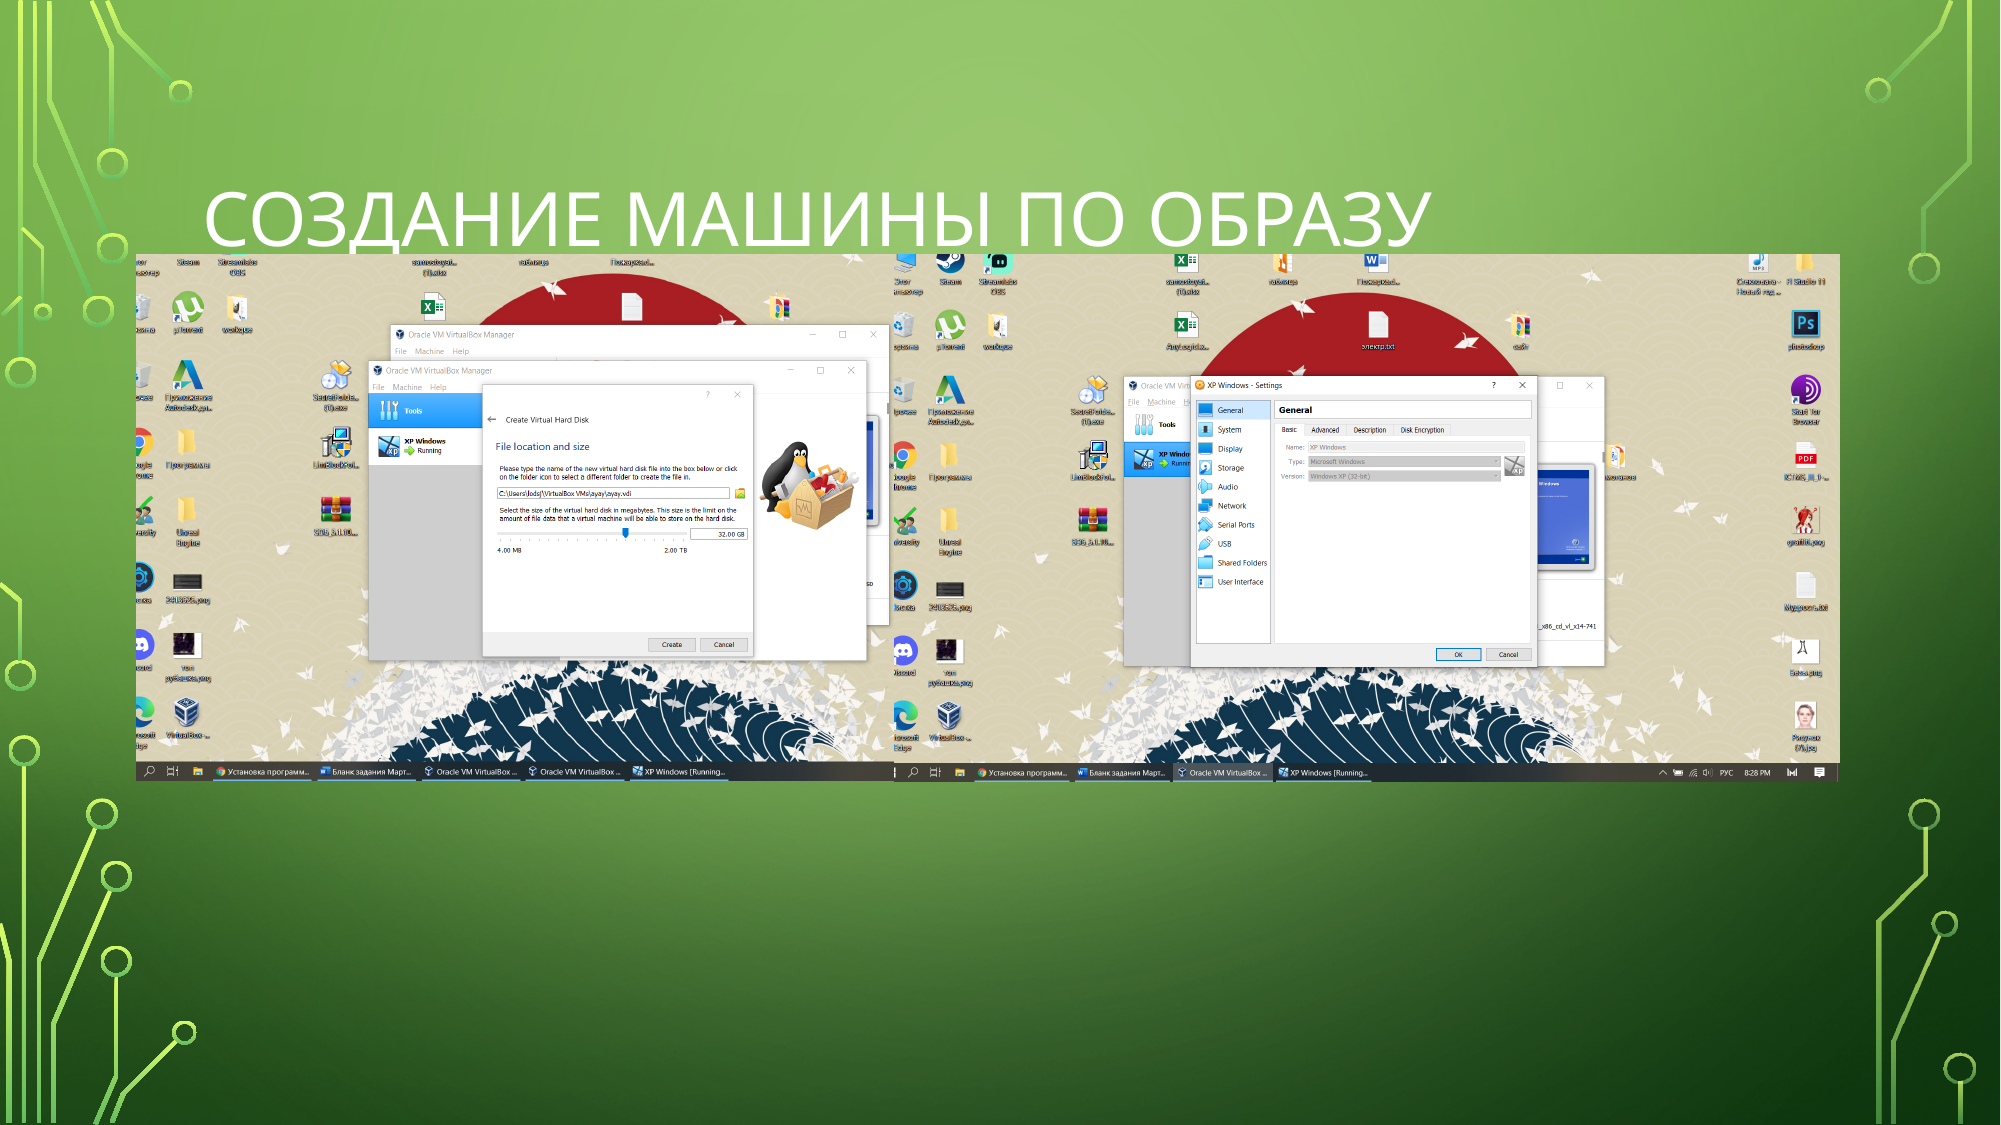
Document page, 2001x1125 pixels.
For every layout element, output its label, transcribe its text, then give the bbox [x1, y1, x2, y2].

title Создание машины по образу [187, 101, 1813, 254]
picture [135, 254, 1841, 782]
